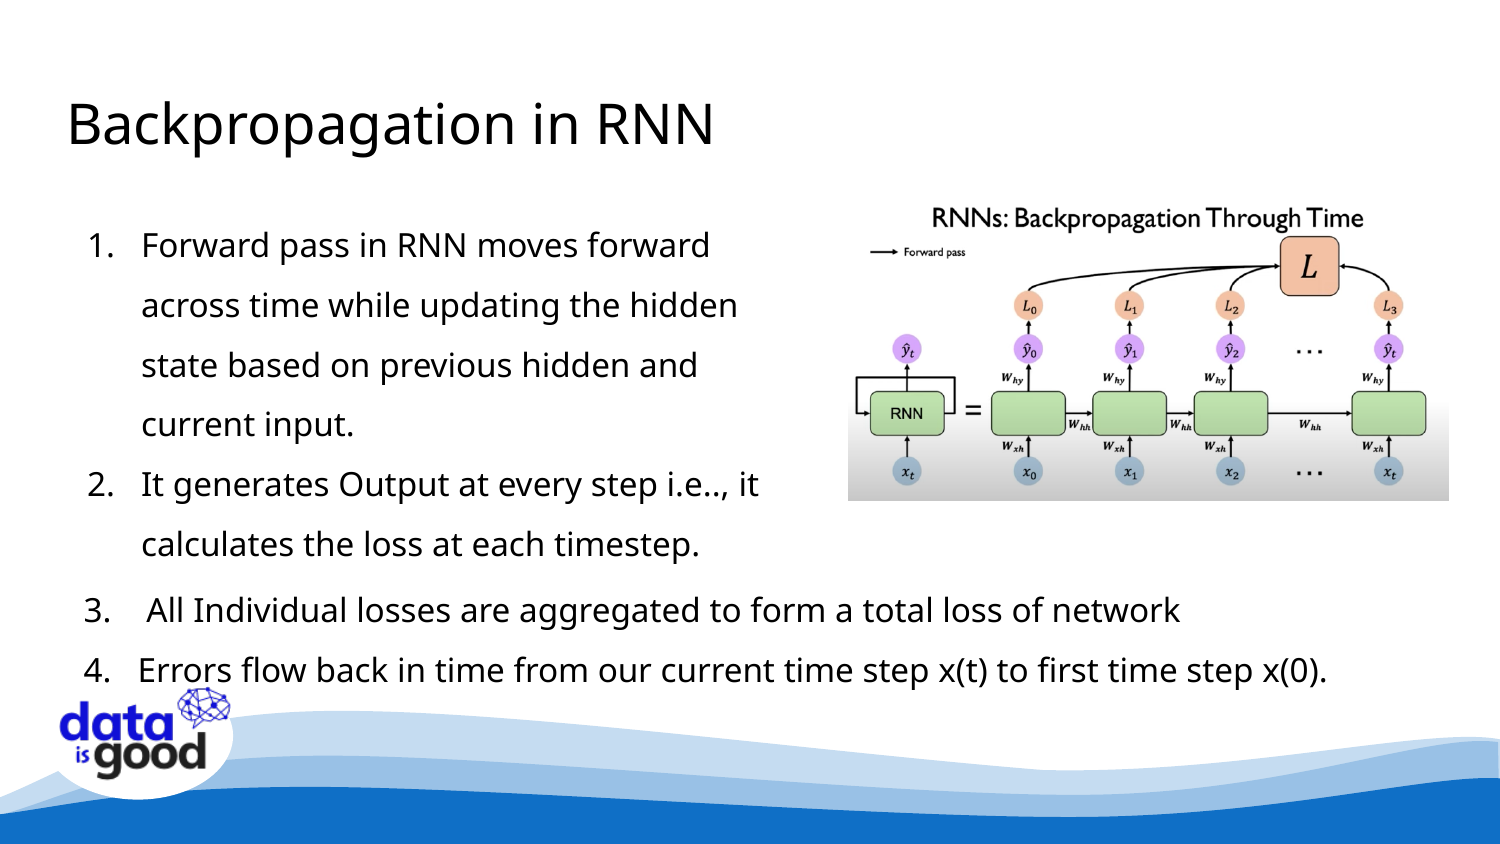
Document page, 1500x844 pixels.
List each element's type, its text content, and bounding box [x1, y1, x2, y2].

picture [58, 686, 231, 804]
title Backpropagation in RNN [51, 72, 1449, 167]
text_box 3. All Individual losses are aggregated to form a total loss of network 4. Errors flow back in time from our current time step x(t) to first time step x(0). [51, 554, 1449, 686]
picture [847, 188, 1450, 501]
list Forward pass in RNN moves forward across time while updating the hidden state based on previous hidden and current input. It generates Output at every step i.e.., it calculates the loss at each timestep. [51, 189, 828, 554]
